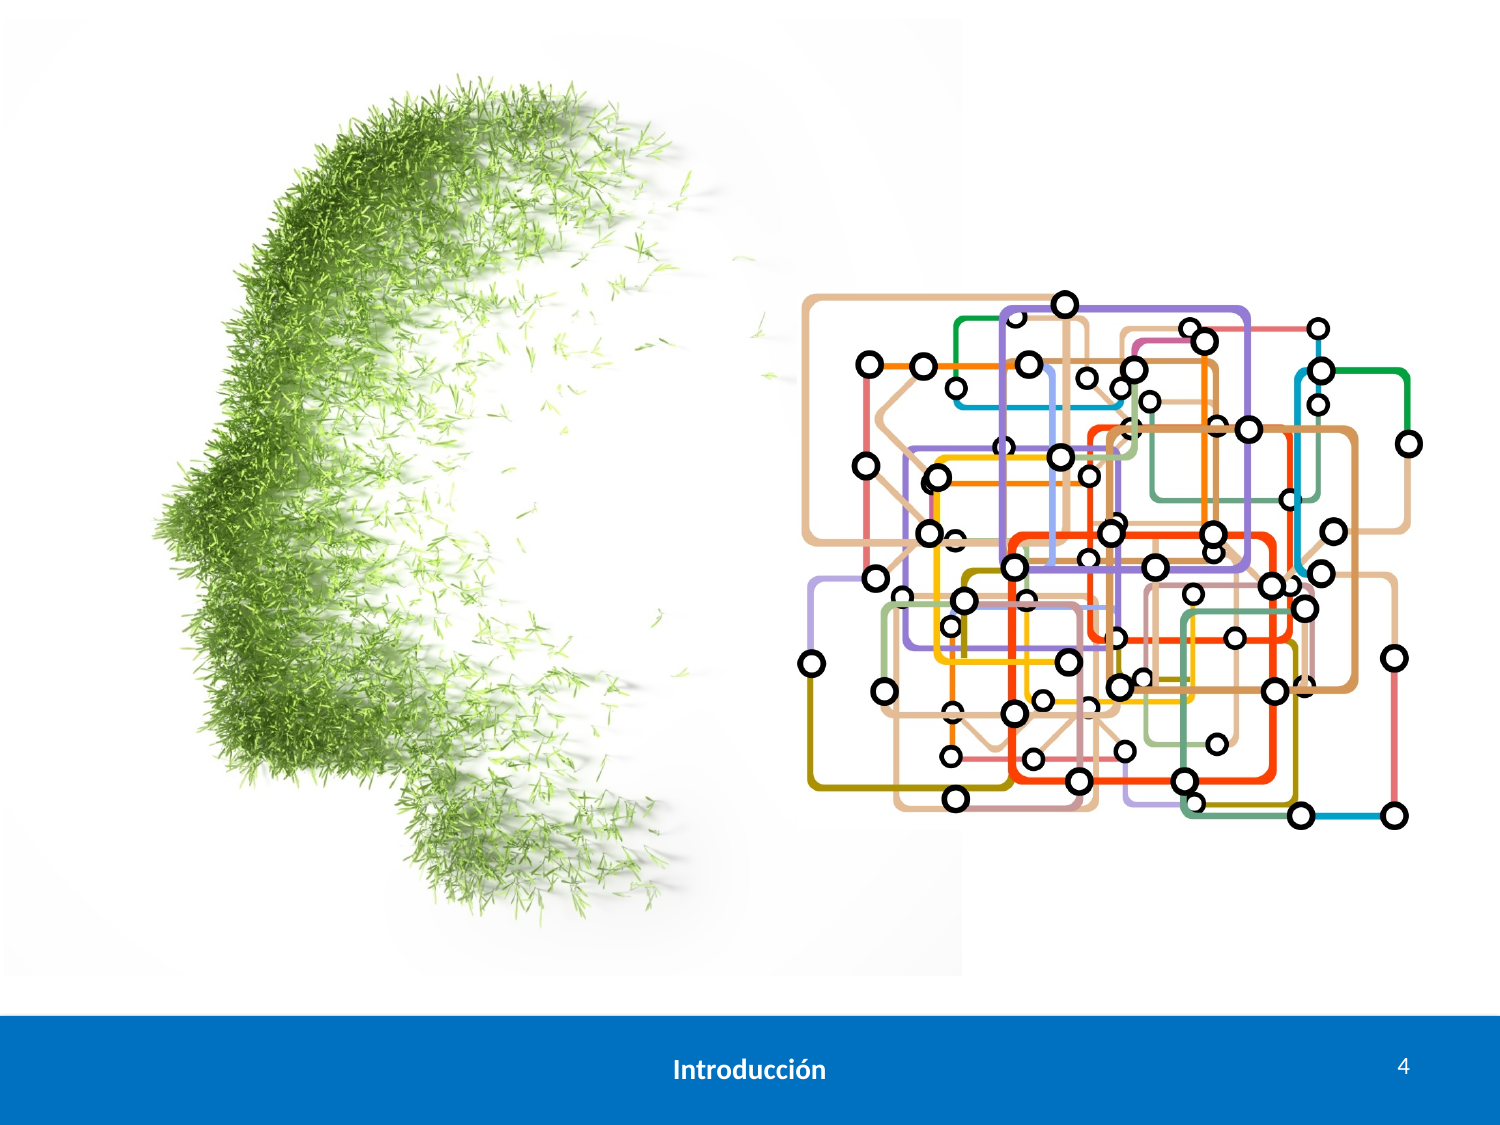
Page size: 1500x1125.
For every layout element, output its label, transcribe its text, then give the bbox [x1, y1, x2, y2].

slide_number 4 [1074, 1042, 1425, 1103]
picture [4, 18, 1423, 977]
text_box Introducción [478, 1042, 1022, 1103]
